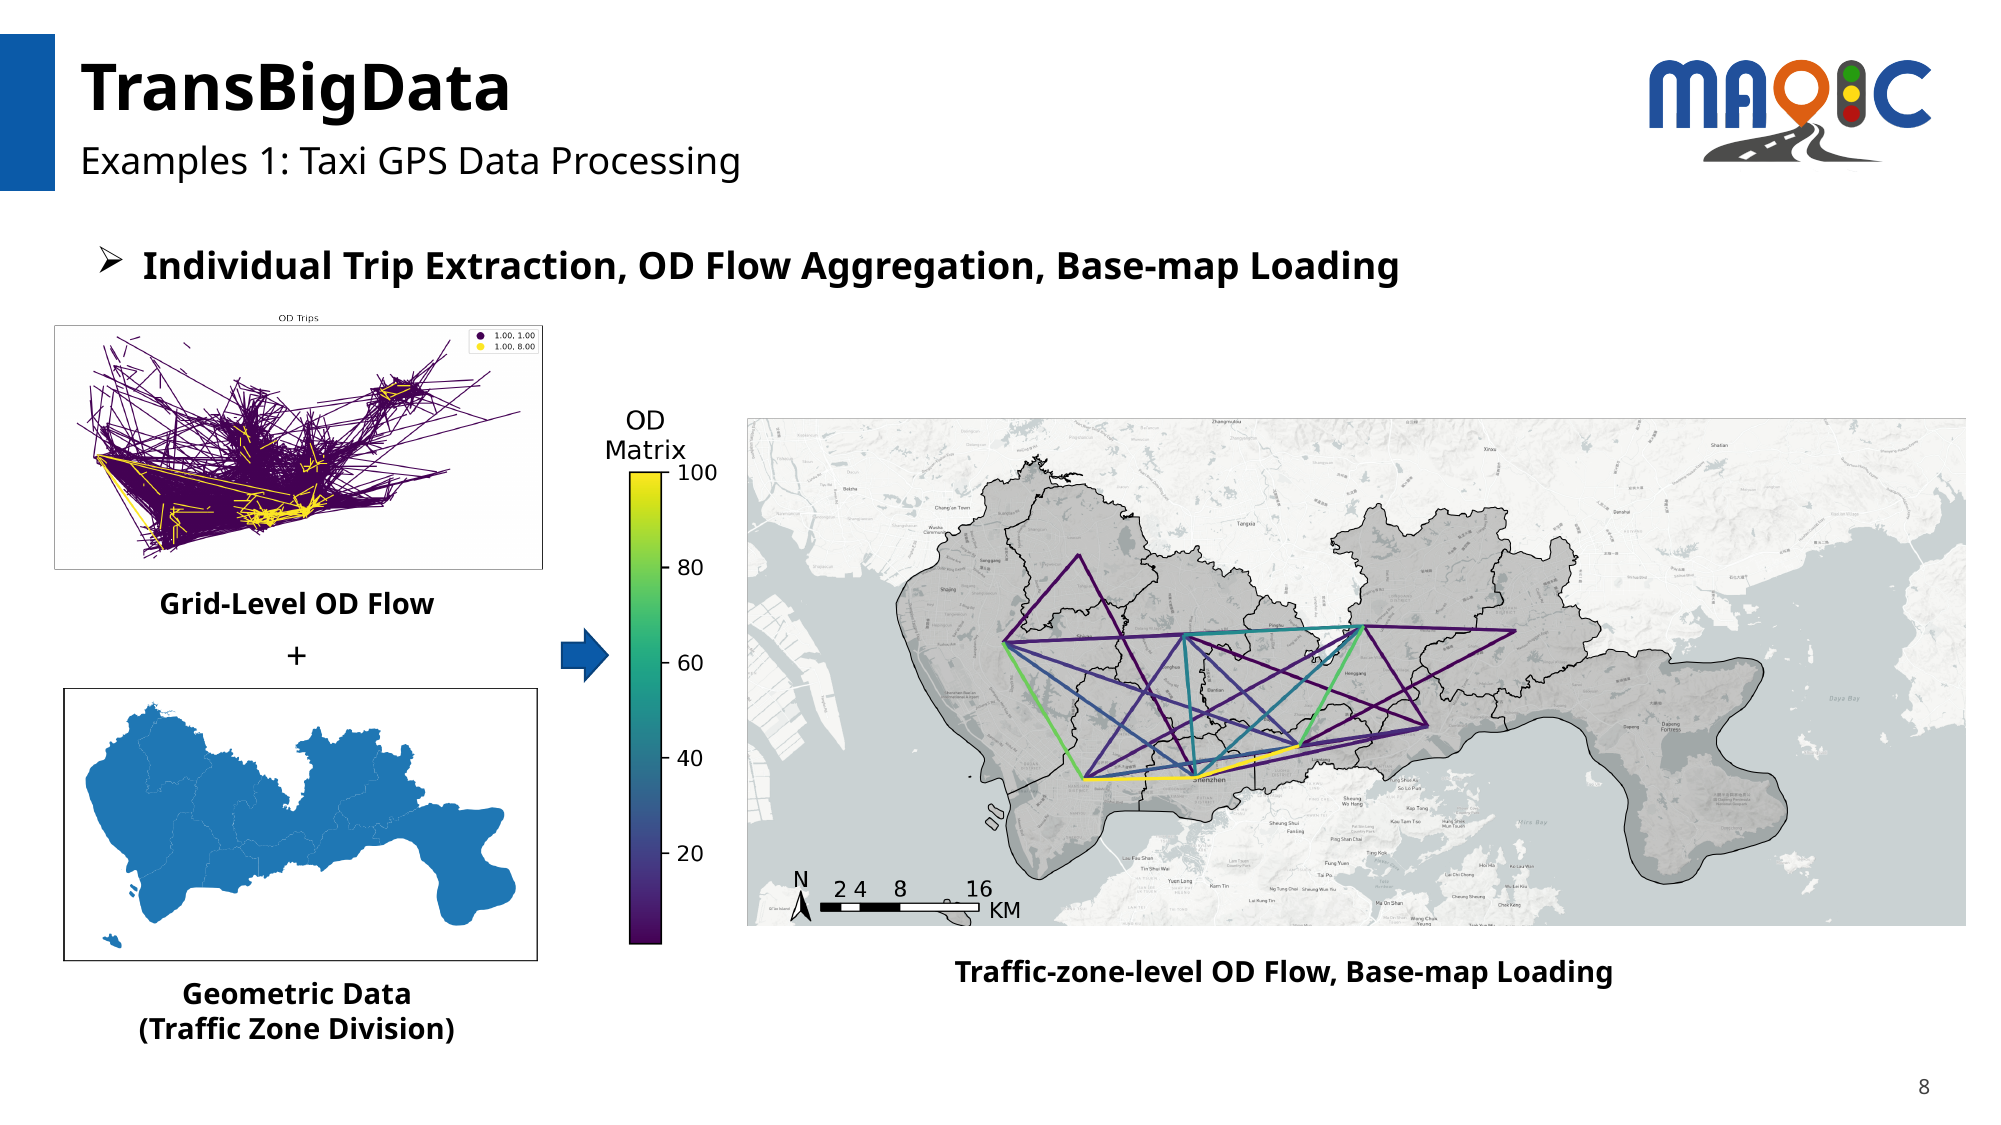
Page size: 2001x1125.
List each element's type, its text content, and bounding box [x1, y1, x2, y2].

list Examples 1: Taxi GPS Data Processing [64, 134, 1413, 191]
text_box Traffic-zone-level OD Flow, Base-map Loading [939, 959, 1630, 996]
picture [1645, 53, 1935, 172]
text_box Individual Trip Extraction, OD Flow Aggregation, Base-map Loading [81, 234, 1417, 295]
text_box + [271, 628, 323, 676]
text_box Grid-Level OD Flow [144, 578, 450, 628]
picture [46, 309, 548, 577]
picture [46, 676, 548, 978]
text_box [560, 627, 588, 684]
picture [588, 394, 1981, 959]
slide_number 8 [1874, 1066, 1946, 1111]
title TransBigData [64, 34, 1413, 134]
text_box Geometric Data (Traffic Zone Division) [124, 978, 471, 1053]
